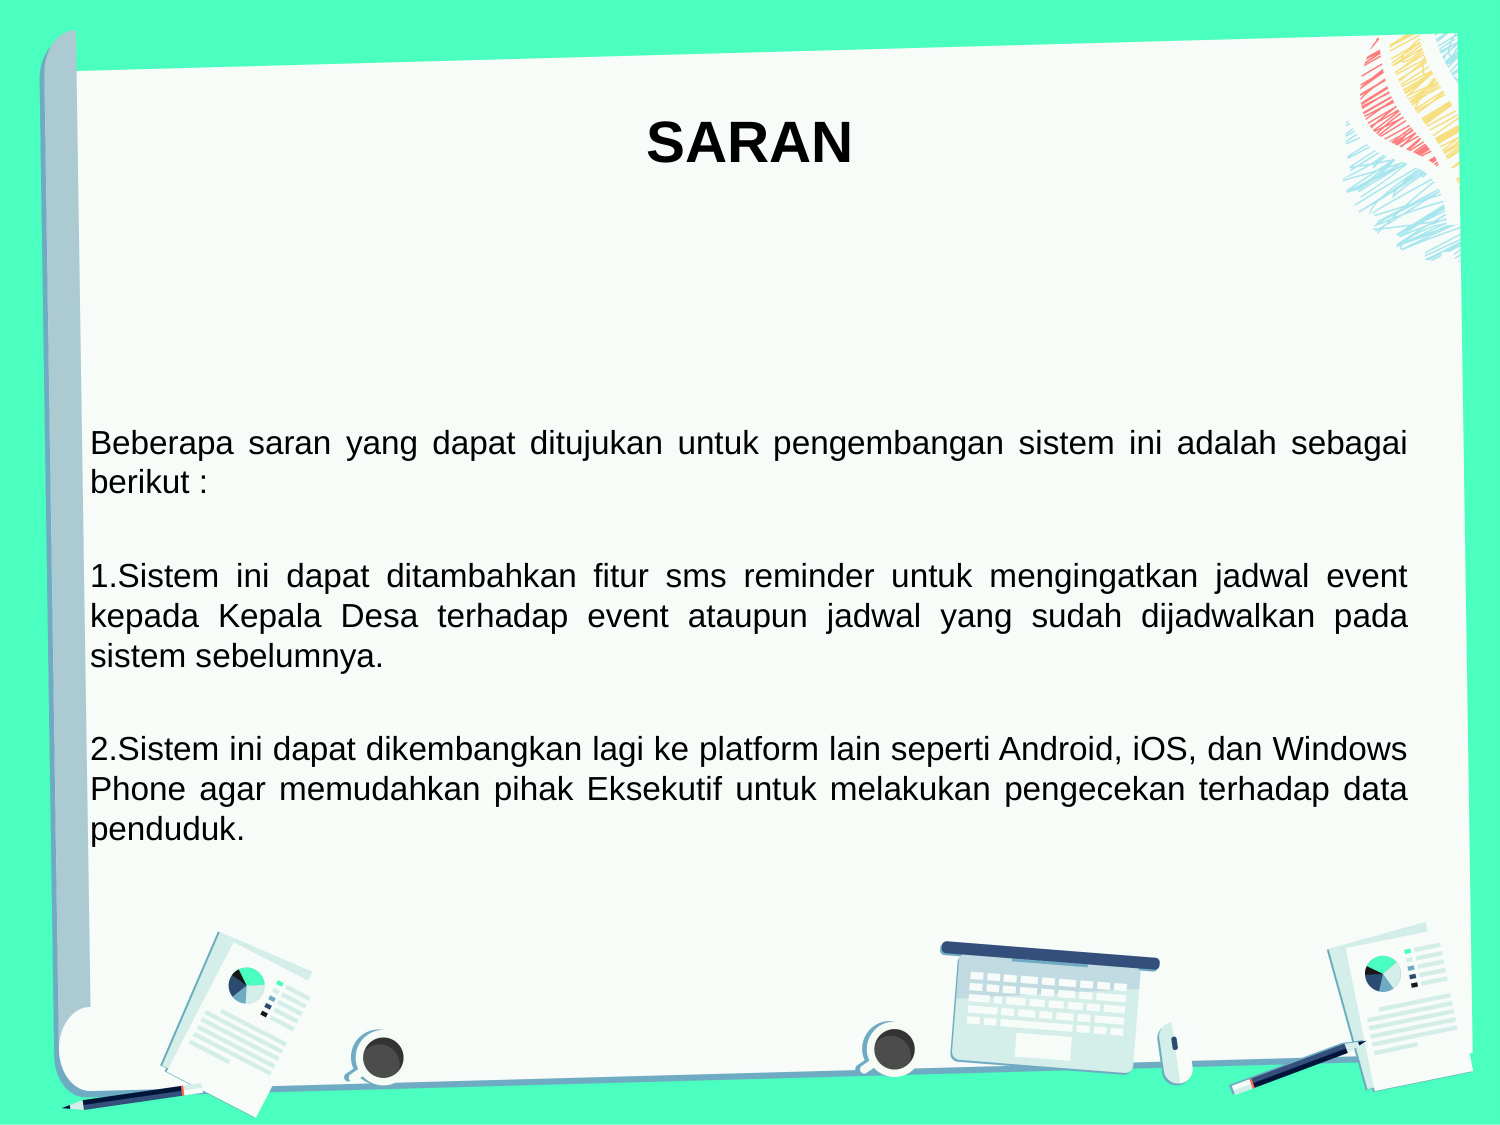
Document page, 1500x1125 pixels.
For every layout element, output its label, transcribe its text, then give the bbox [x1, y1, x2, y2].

picture [0, 0, 1500, 1125]
list Beberapa saran yang dapat ditujukan untuk pengembangan sistem ini adalah sebagai berikut : Sistem ini dapat ditambahkan fitur sms reminder untuk mengingatkan jadwal event kepada Kepala Desa terhadap event ataupun jadwal yang sudah dijadwalkan pada sistem sebelumnya. Sistem ini dapat dikembangkan lagi ke platform lain seperti Android, iOS, dan Windows Phone agar memudahkan pihak Eksekutif untuk melakukan pengecekan terhadap data penduduk. [75, 262, 1425, 1005]
title SARAN [75, 45, 1425, 233]
